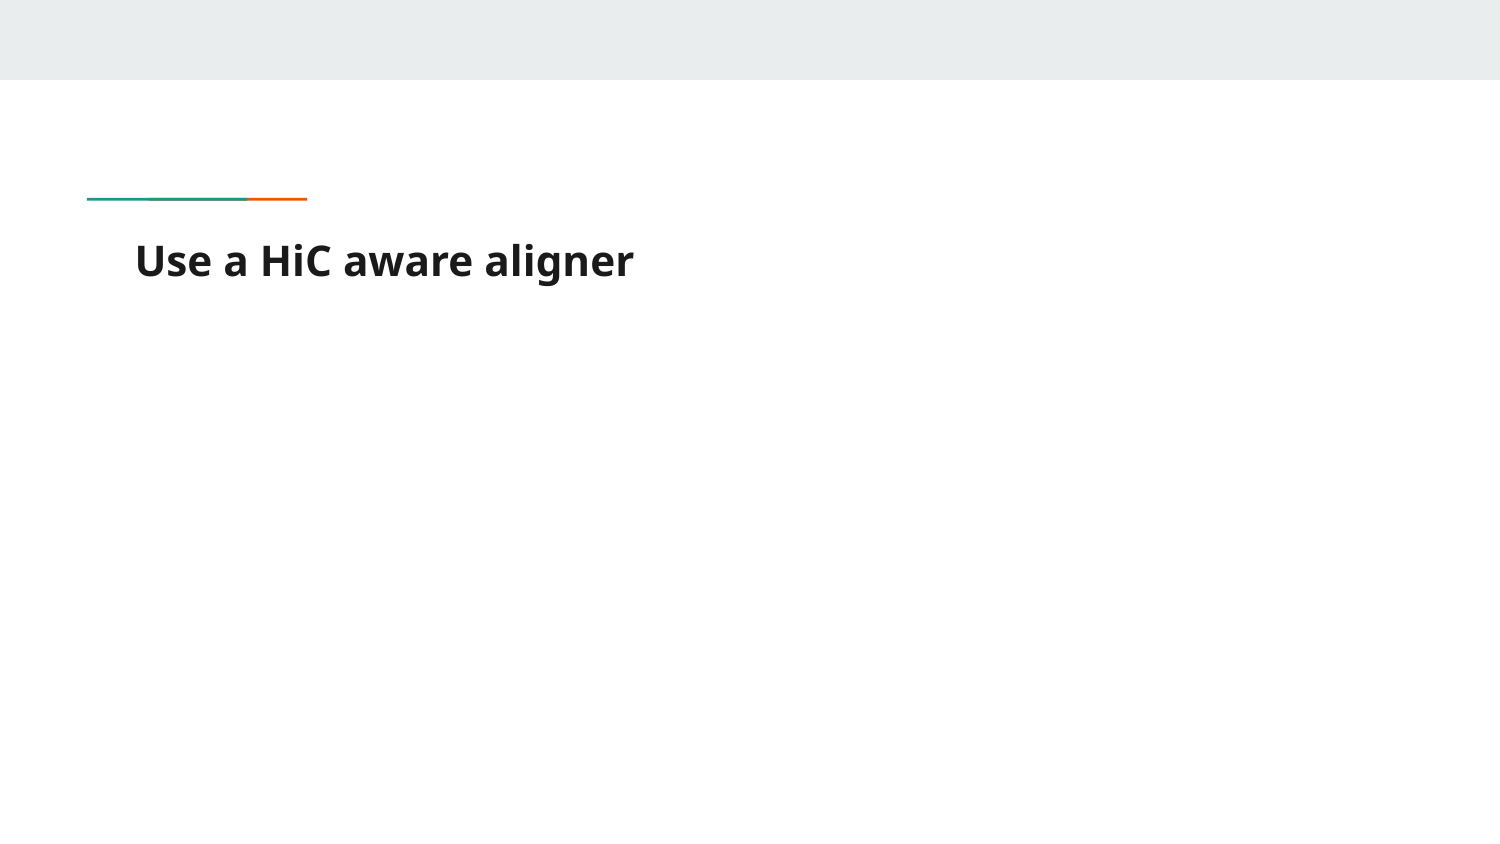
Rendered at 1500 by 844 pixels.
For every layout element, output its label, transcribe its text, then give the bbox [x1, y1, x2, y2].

title Use a HiC aware aligner [119, 216, 1381, 305]
